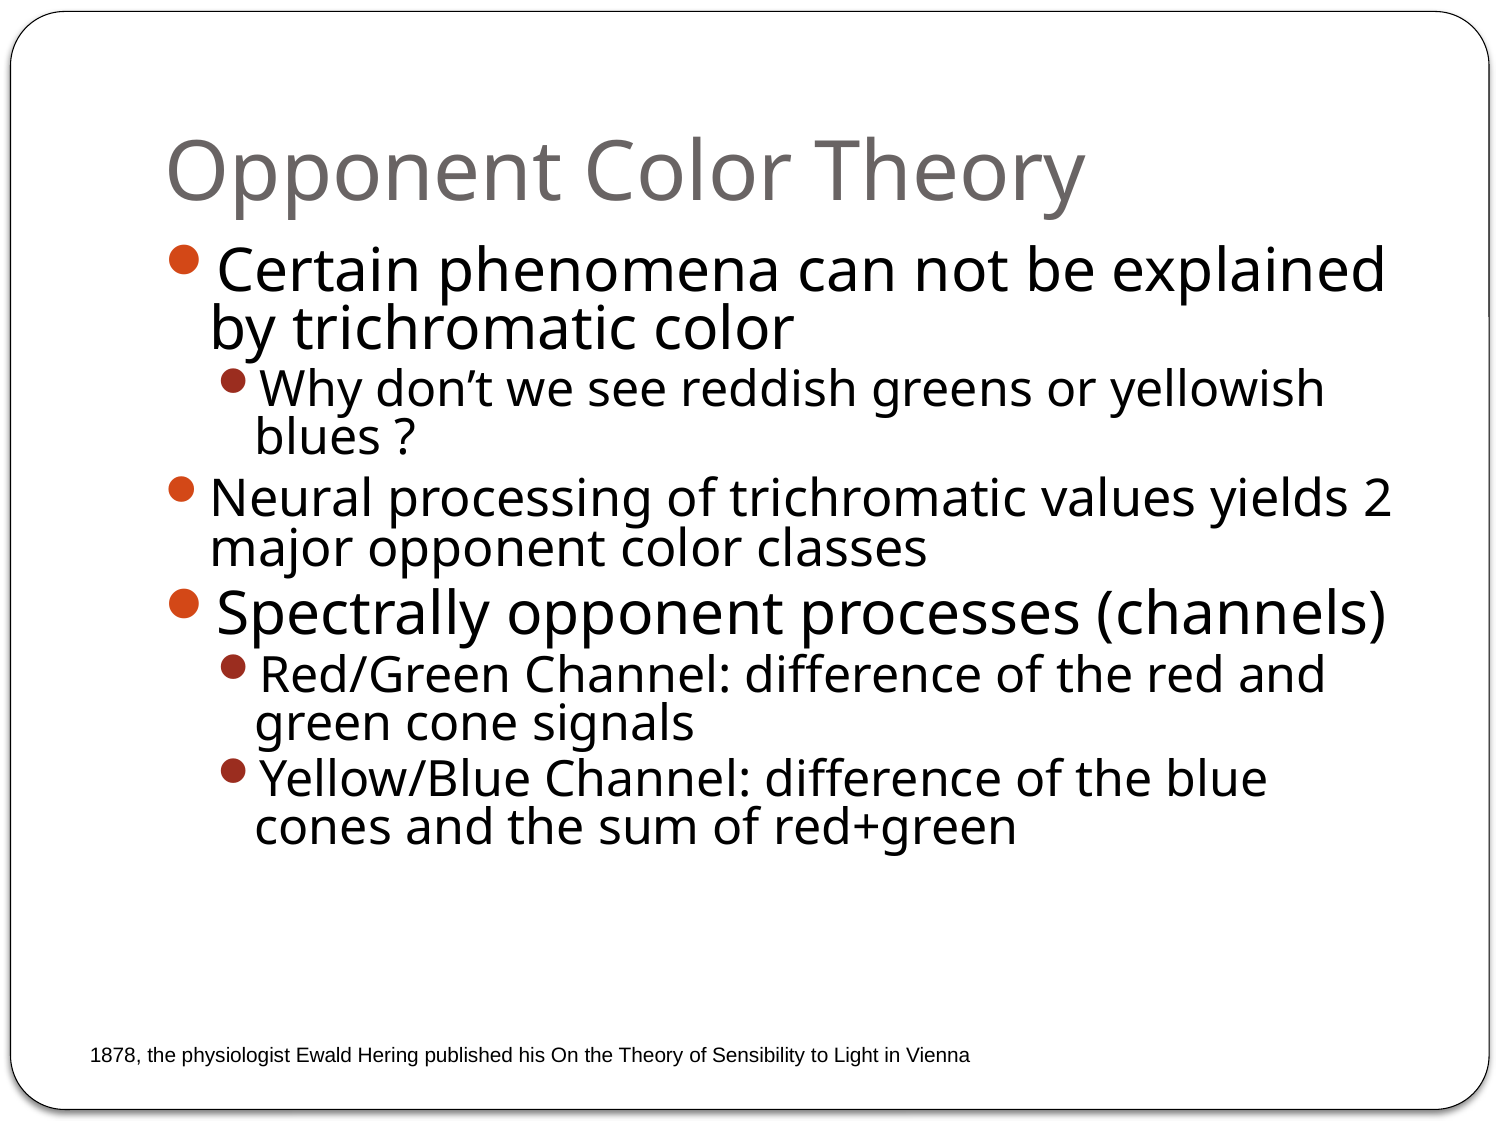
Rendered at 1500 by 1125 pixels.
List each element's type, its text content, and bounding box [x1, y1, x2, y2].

text_box 1878, the physiologist Ewald Hering published his On the Theory of Sensibility to Light in Vienna [74, 1034, 1394, 1075]
list Certain phenomena can not be explained by trichromatic color Why don’t we see reddish greens or yellowish blues ? Neural processing of trichromatic values yields 2 major opponent color classes Spectrally opponent processes (channels) Red/Green Channel: difference of the red and green cone signals Yellow/Blue Channel: difference of the blue cones and the sum of red+green [150, 237, 1425, 988]
title Opponent Color Theory [150, 45, 1425, 233]
